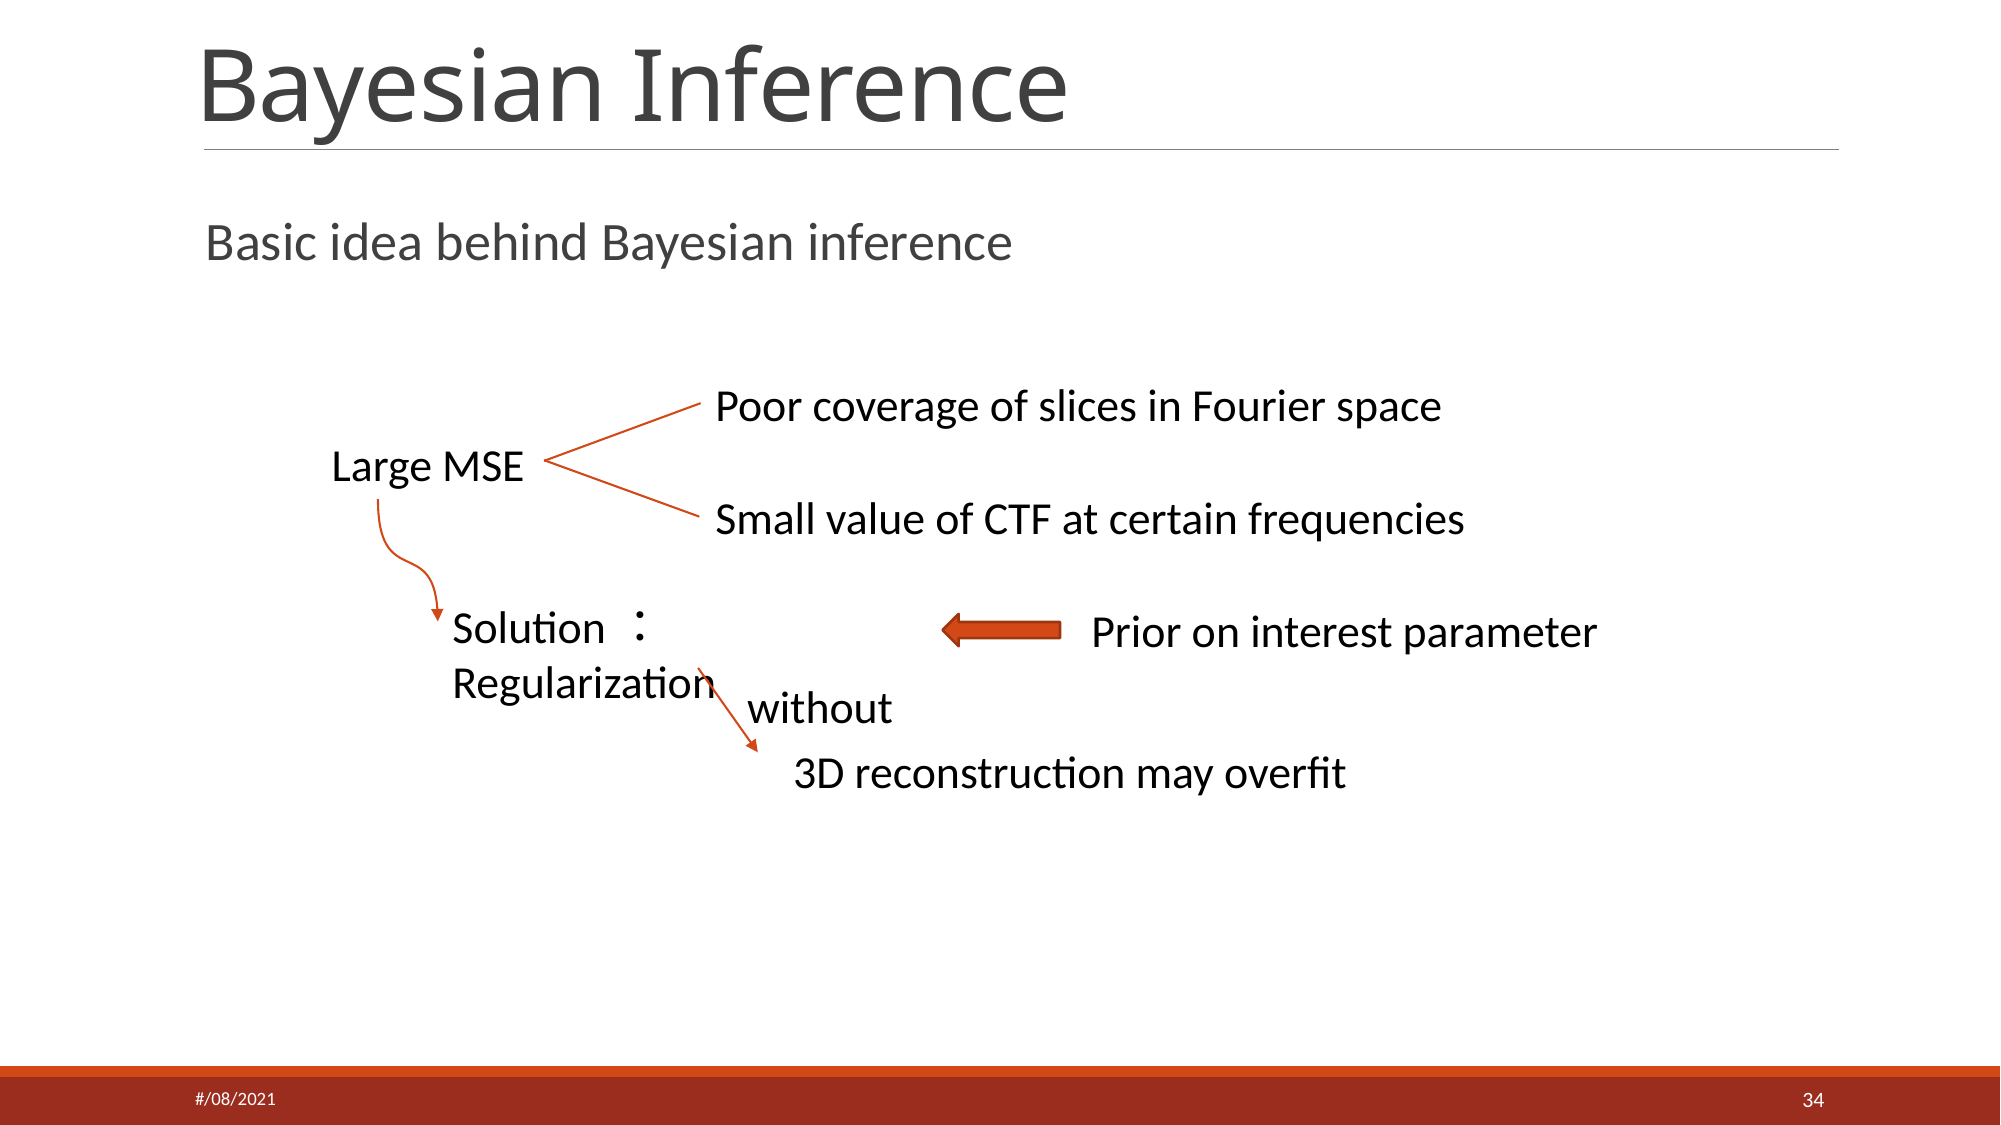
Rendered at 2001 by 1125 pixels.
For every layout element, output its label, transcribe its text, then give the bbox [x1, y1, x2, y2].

slide_number #/08/2021 [180, 1077, 586, 1120]
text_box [316, 367, 1625, 807]
title Bayesian Inference [180, 0, 1830, 150]
slide_number 34 [1624, 1077, 1840, 1120]
text_box Basic idea behind Bayesian inference [190, 198, 1056, 279]
